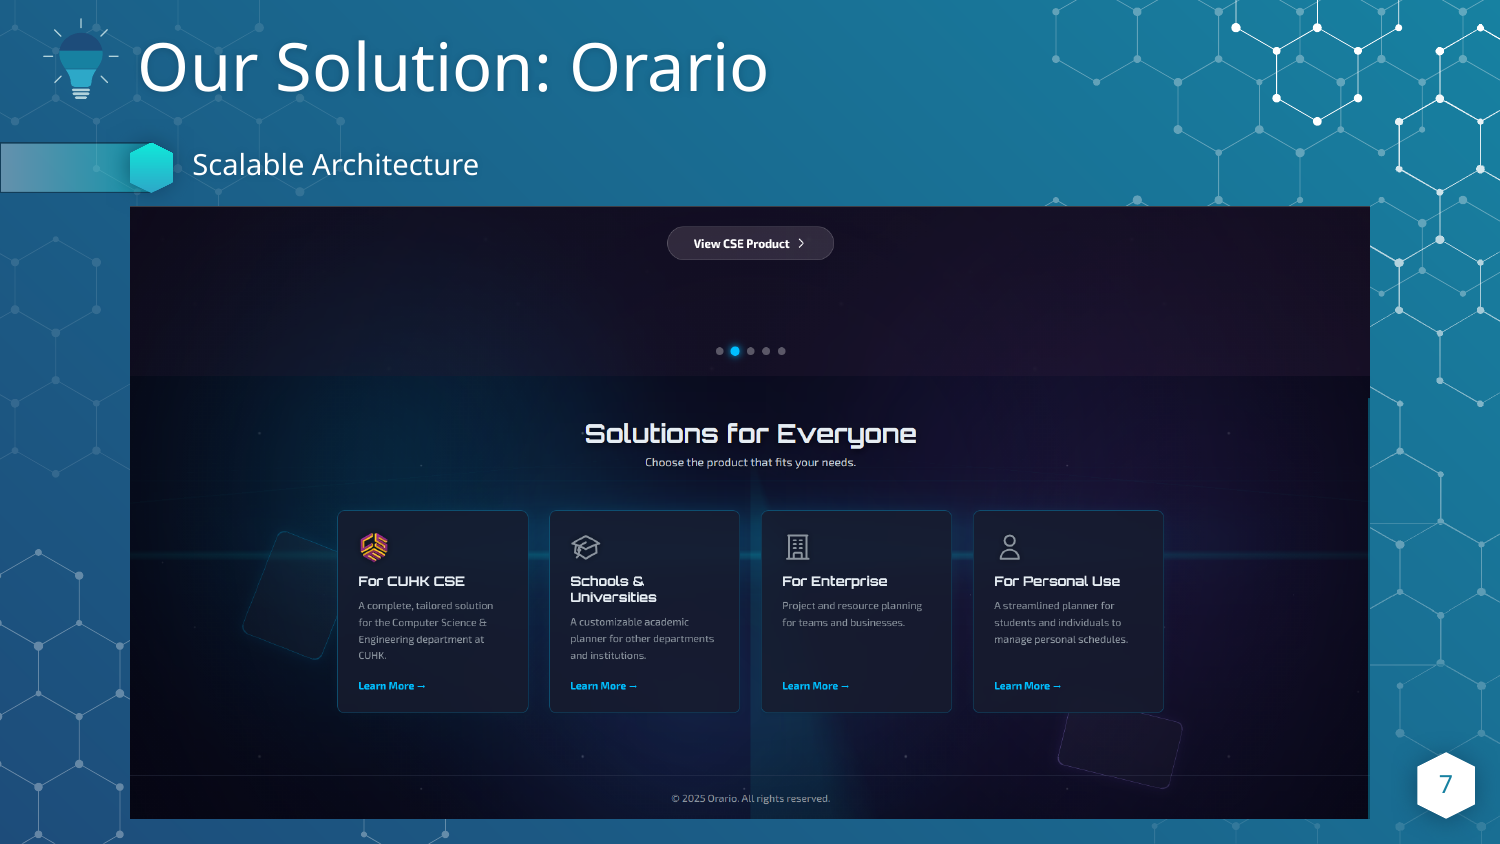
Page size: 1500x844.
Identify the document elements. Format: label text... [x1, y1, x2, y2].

slide_number 7 [1417, 752, 1475, 819]
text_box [42, 18, 119, 100]
title Our Solution: Orario [138, 41, 1242, 100]
list Scalable Architecture [175, 128, 498, 205]
picture [130, 206, 1370, 819]
